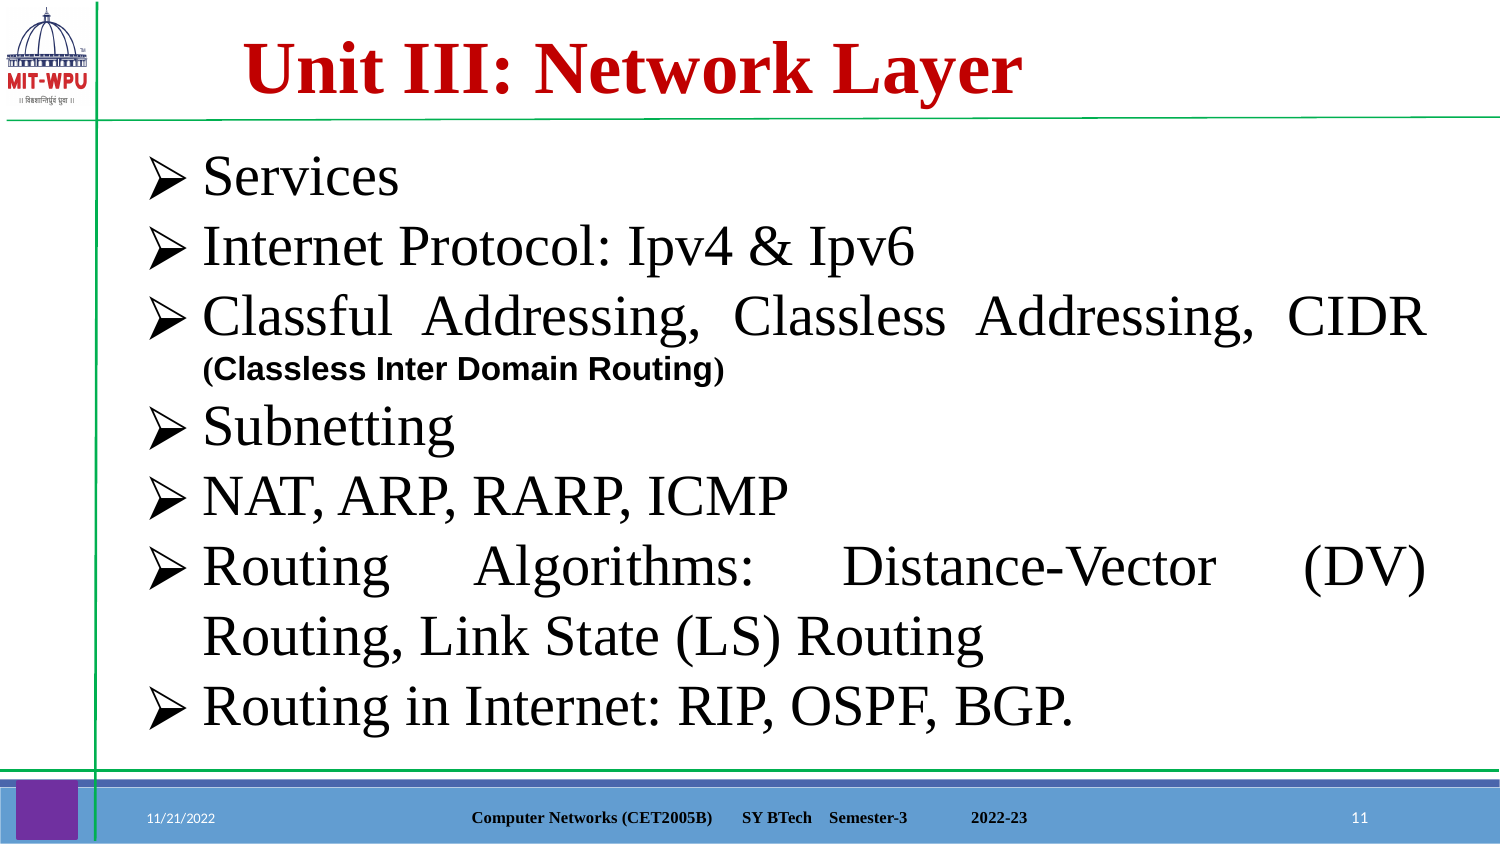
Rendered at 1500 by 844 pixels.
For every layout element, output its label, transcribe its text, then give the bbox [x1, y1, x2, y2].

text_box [94, 780, 98, 842]
picture [6, 7, 94, 106]
footer Computer Networks (CET2005B) SY BTech Semester-3 2022-23 [453, 794, 1047, 840]
text_box Services Internet Protocol: Ipv4 & Ipv6 Classful Addressing, Classless Addressing, CIDR (Classless Inter Domain Routing) Subnetting NAT, ARP, RARP, ICMP Routing Algorithms: Distance-Vector (DV) Routing, Link State (LS) Routing Routing in Internet: RIP, OSPF, BGP. [134, 131, 1439, 760]
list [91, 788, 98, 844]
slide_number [135, 794, 440, 840]
text_box [17, 782, 76, 839]
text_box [102, 116, 1500, 121]
text_box Unit III: Network Layer [227, 10, 1047, 115]
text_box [6, 116, 89, 121]
slide_number ‹#› [1218, 794, 1380, 840]
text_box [94, 1, 98, 770]
